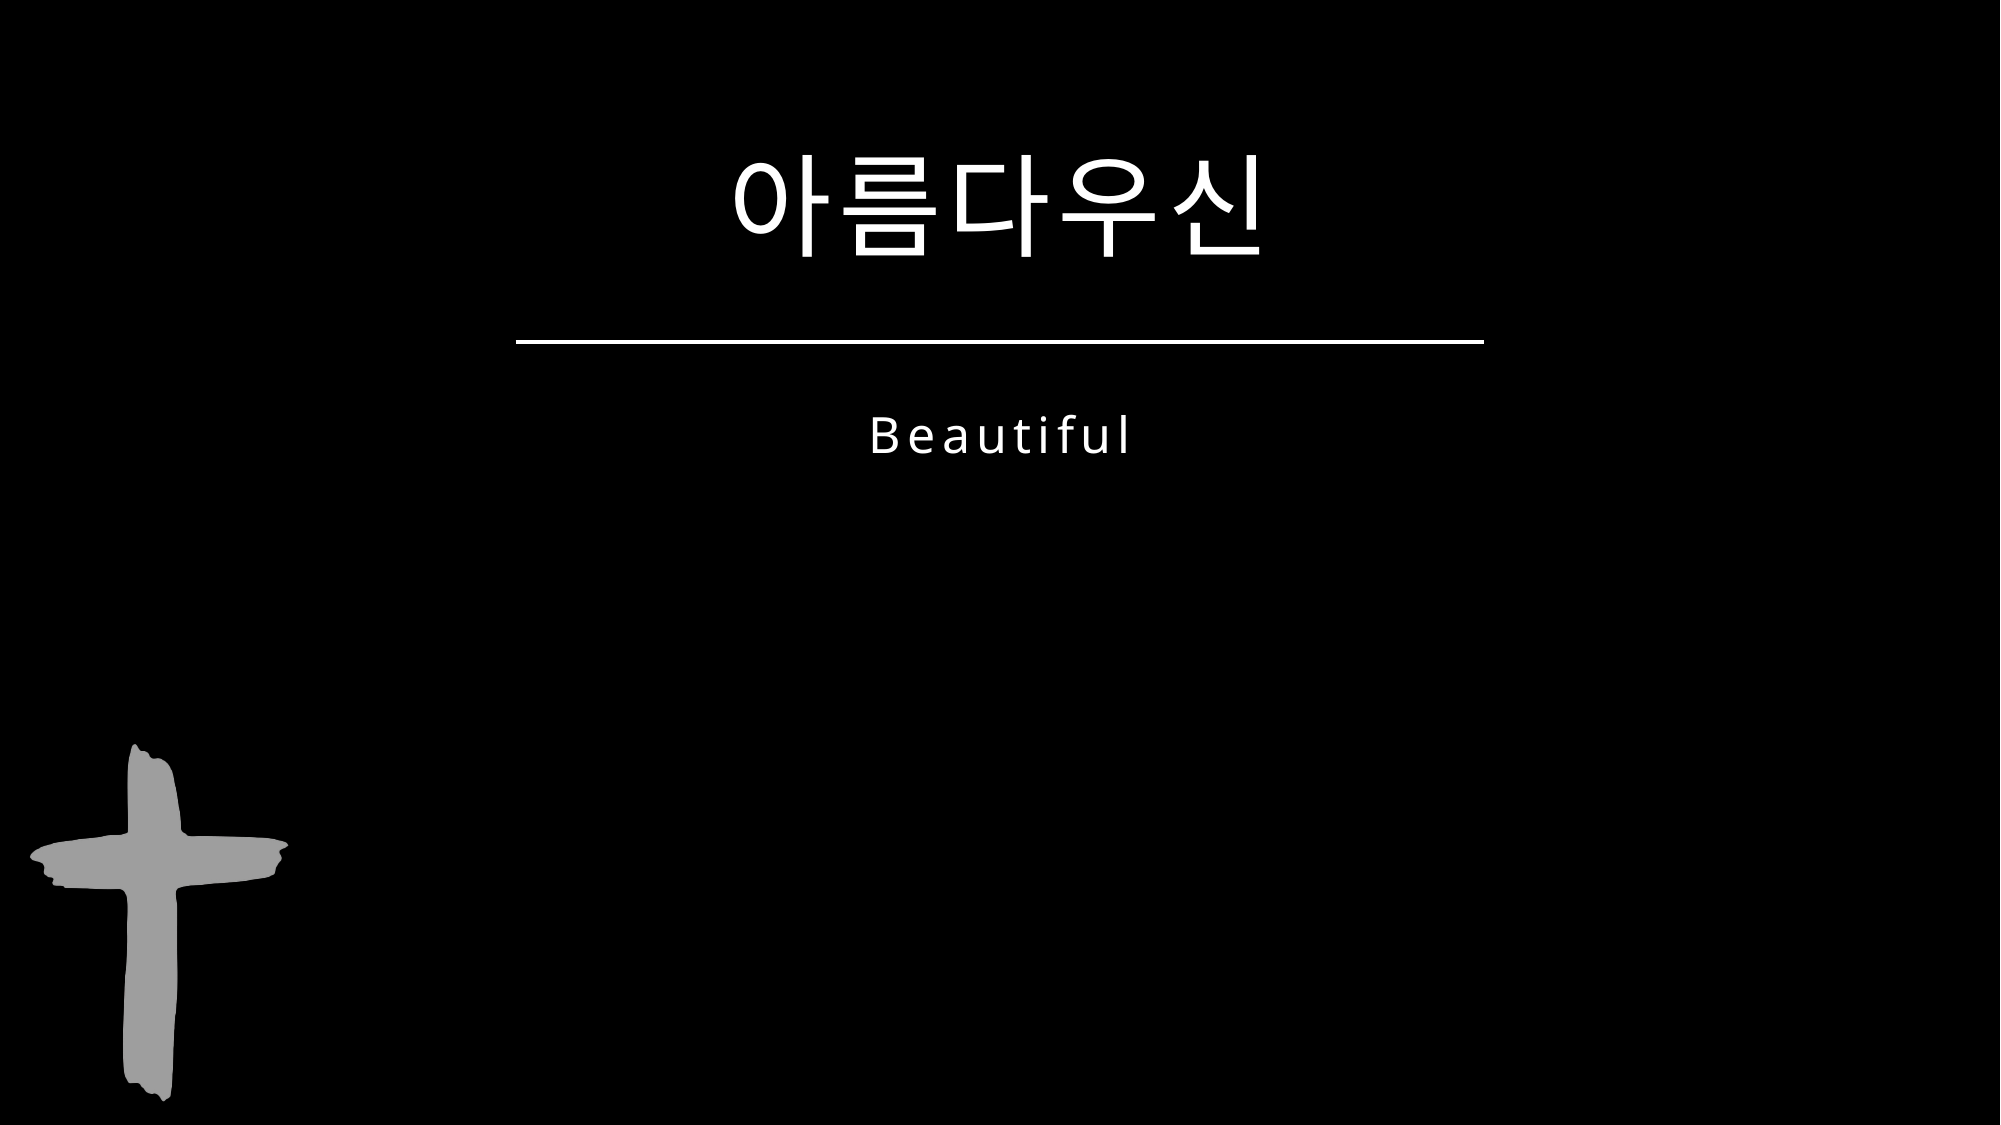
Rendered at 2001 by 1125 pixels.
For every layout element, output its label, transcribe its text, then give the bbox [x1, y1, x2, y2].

list 아름다우신 [0, 139, 2000, 286]
picture [29, 743, 289, 1102]
list Beautiful [0, 402, 2000, 479]
